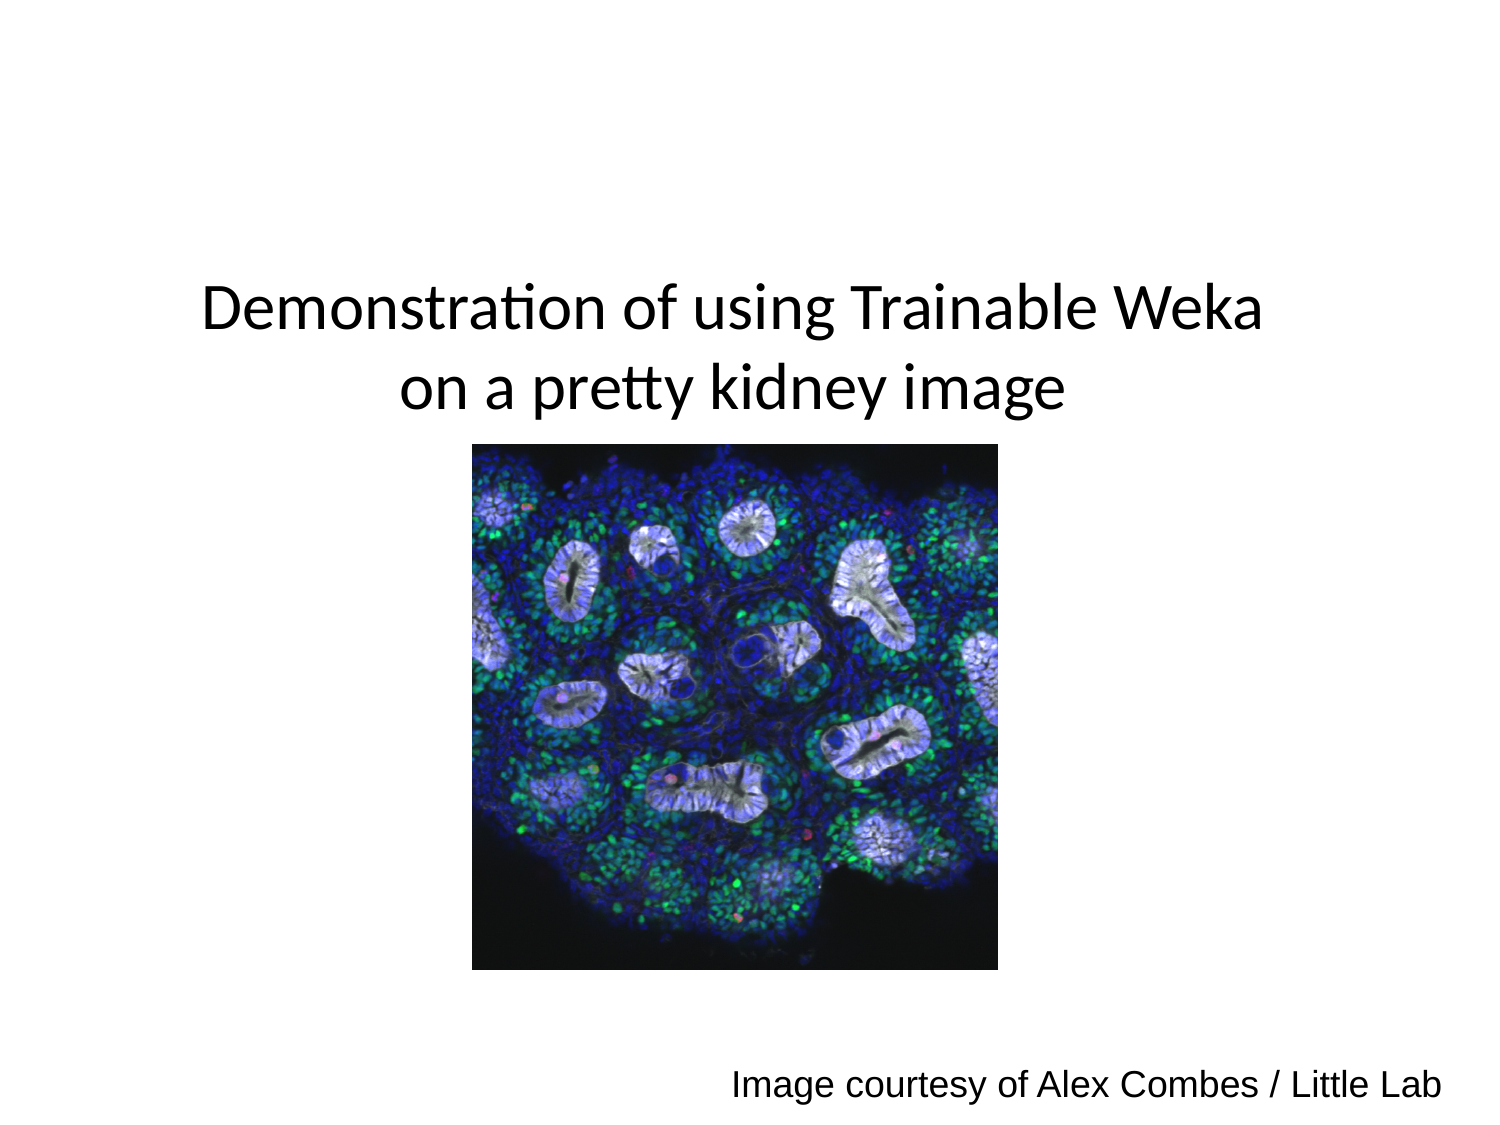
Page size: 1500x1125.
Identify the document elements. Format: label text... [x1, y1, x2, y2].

picture [472, 444, 999, 970]
text_box Image courtesy of Alex Combes / Little Lab [716, 1052, 1458, 1113]
text_box Demonstration of using Trainable Weka on a pretty kidney image [58, 278, 1409, 407]
